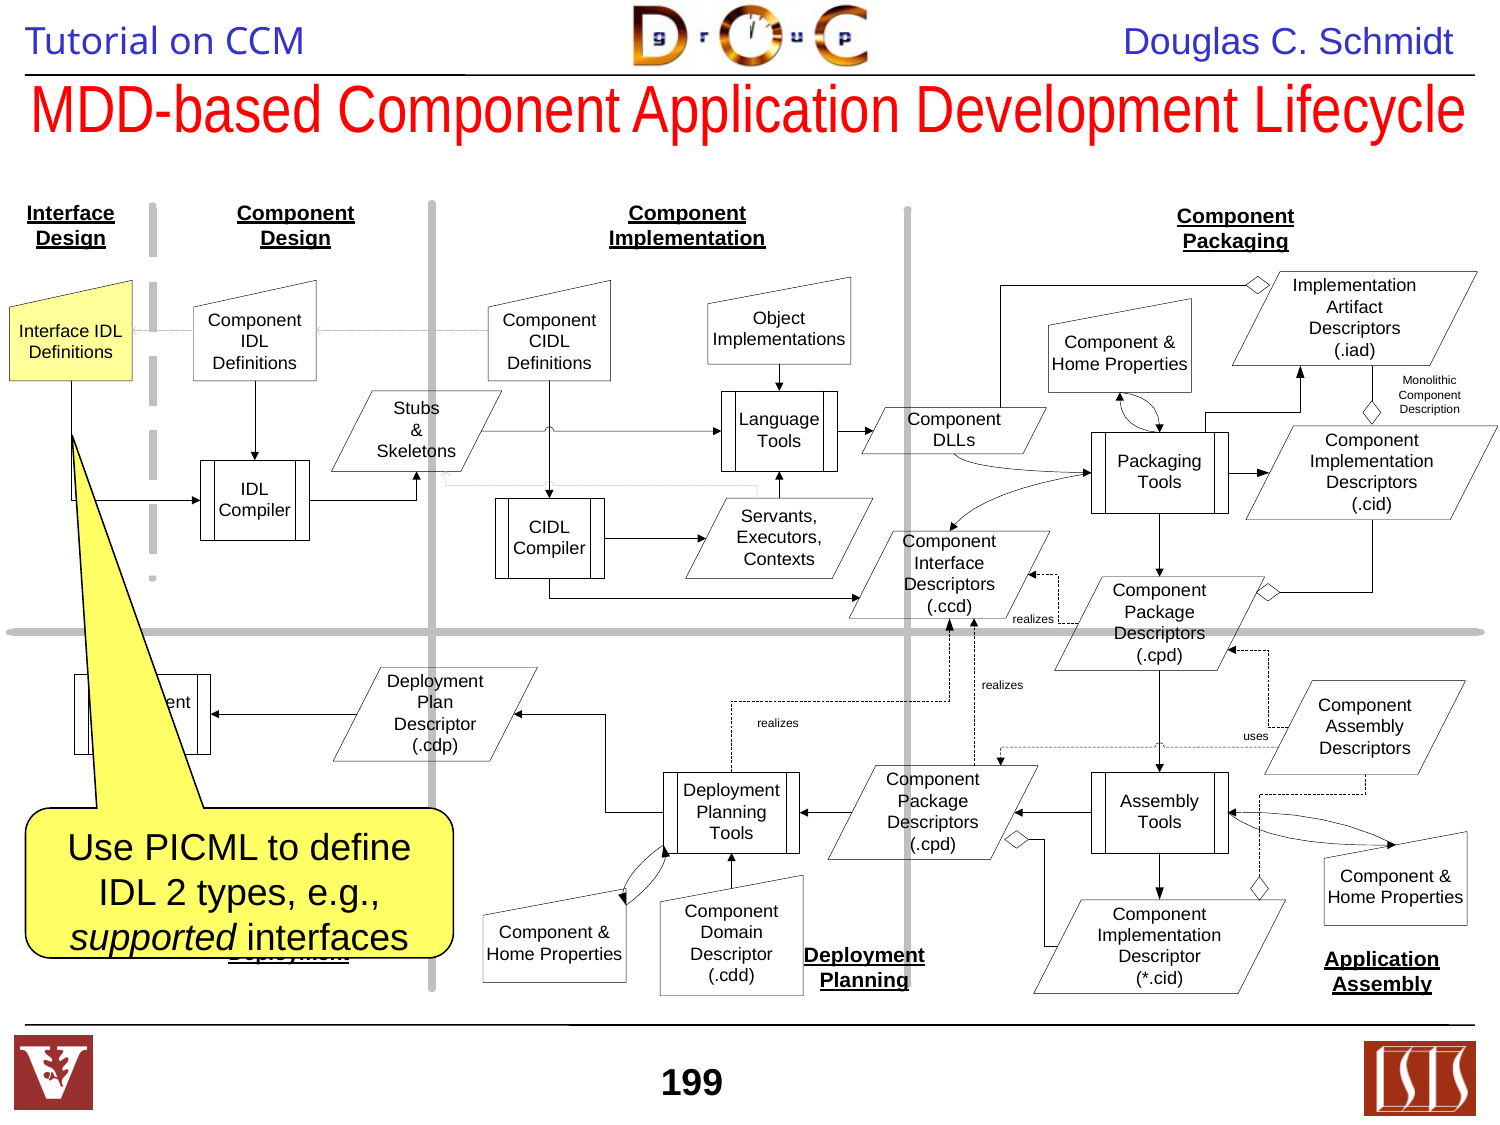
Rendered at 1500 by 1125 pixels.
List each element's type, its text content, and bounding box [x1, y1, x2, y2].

picture [1364, 1041, 1476, 1116]
picture [624, 0, 875, 71]
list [0, 190, 1500, 1009]
picture [14, 1035, 93, 1110]
title MDD-based Component Application Development Lifecycle [0, 74, 1500, 138]
